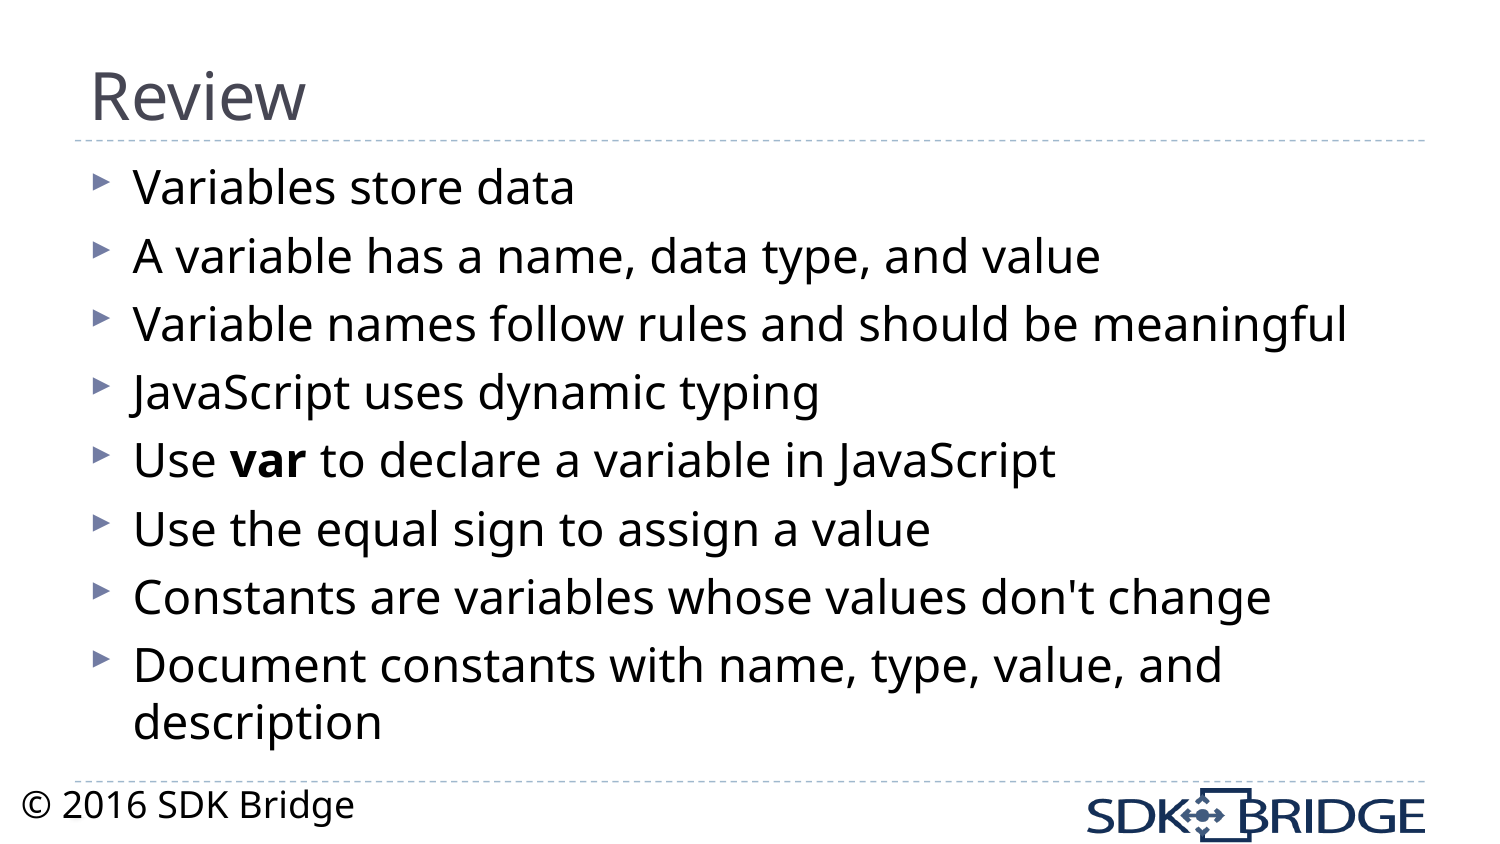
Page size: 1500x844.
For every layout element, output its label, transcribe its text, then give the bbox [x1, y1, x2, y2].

list Variables store data A variable has a name, data type, and value Variable names follow rules and should be meaningful JavaScript uses dynamic typing Use var to declare a variable in JavaScript Use the equal sign to assign a value Constants are variables whose values don't change Document constants with name, type, value, and description [75, 150, 1463, 758]
picture [1087, 788, 1425, 843]
title Review [75, 18, 1425, 141]
